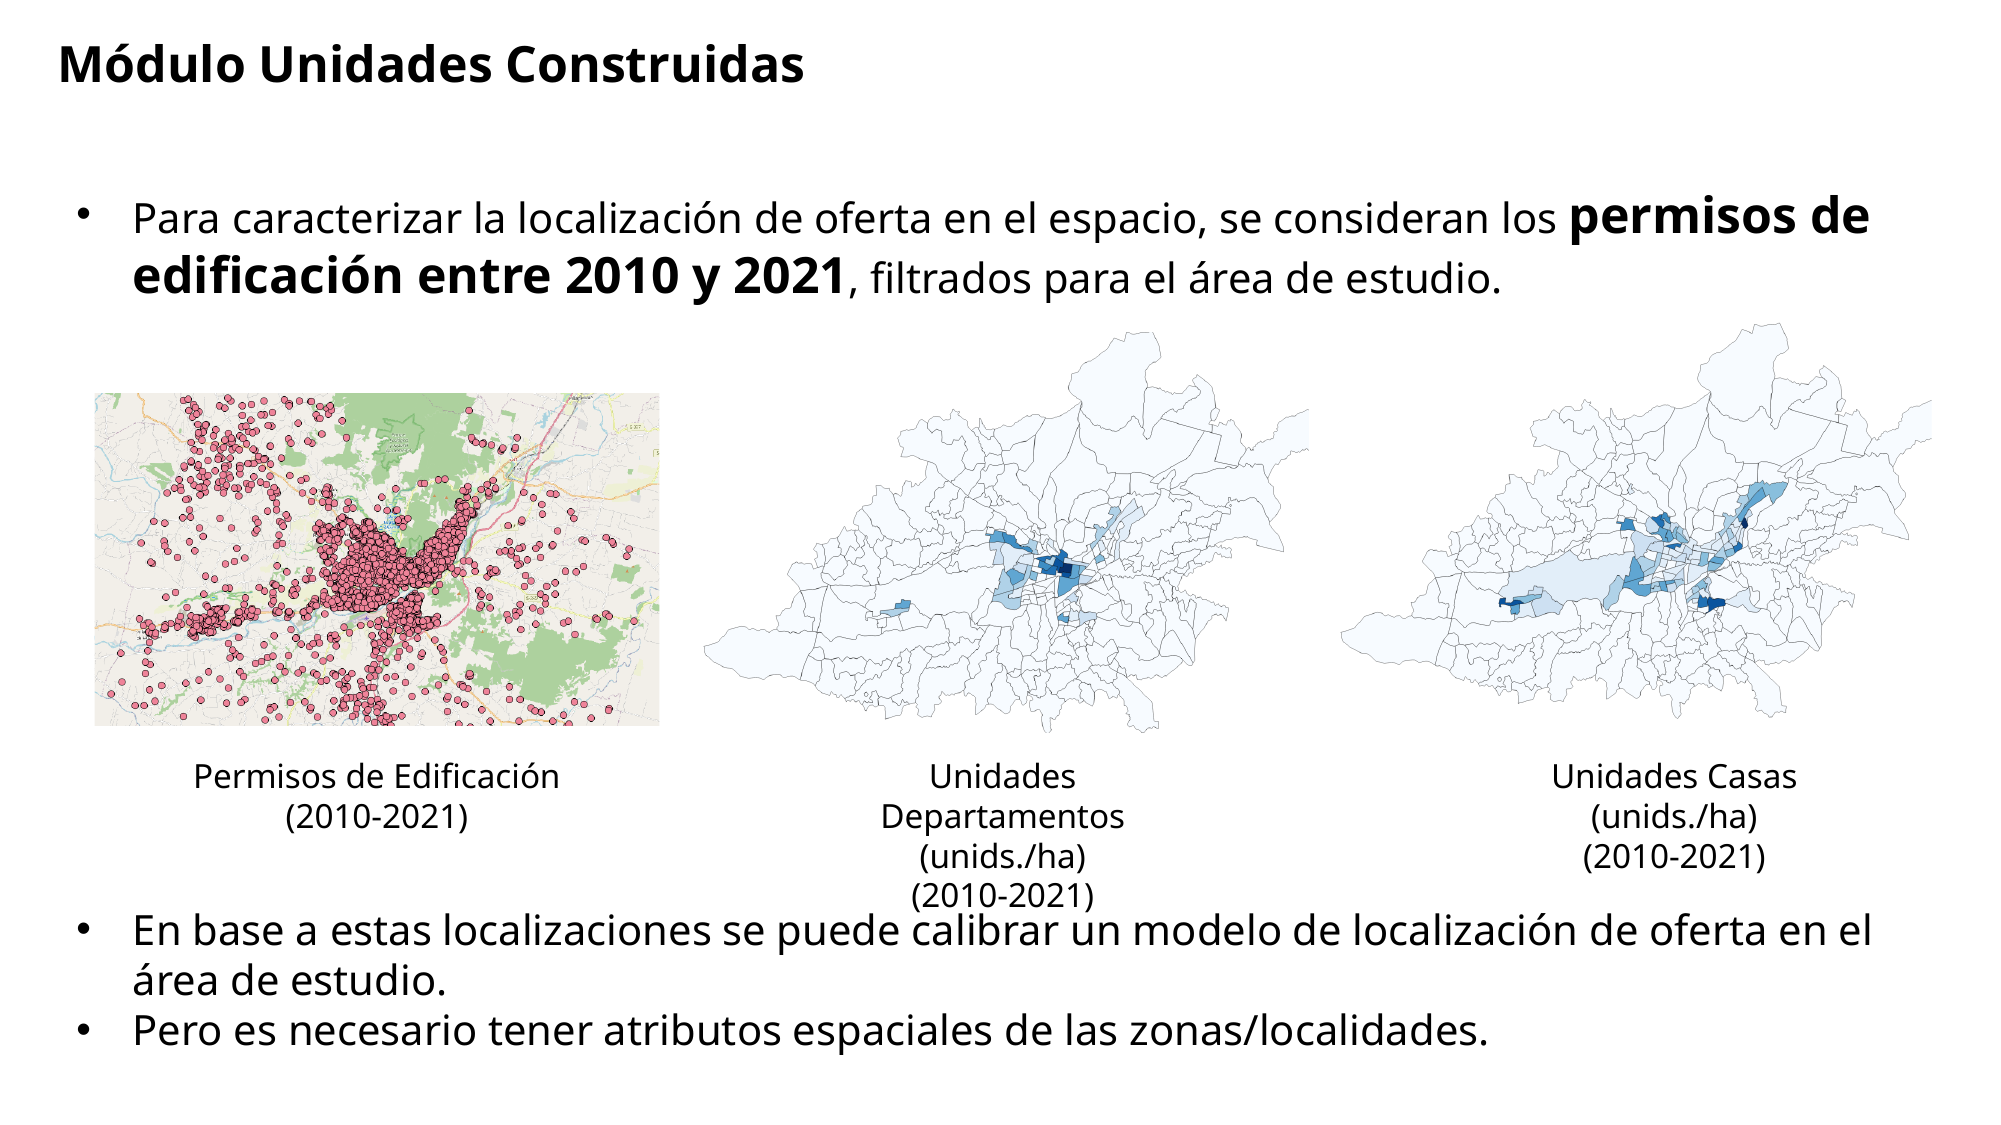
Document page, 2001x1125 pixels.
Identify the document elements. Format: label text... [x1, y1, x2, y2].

picture [94, 393, 660, 726]
text_box Módulo Unidades Construidas [41, 27, 917, 98]
text_box Unidades Casas (unids./ha) (2010-2021) [1459, 746, 1890, 818]
text_box Para caracterizar la localización de oferta en el espacio, se consideran los permisos de edificación entre 2010 y 2021, filtrados para el área de estudio. En base a estas localizaciones se puede calibrar un modelo de localización de oferta en el área de estudio. Pero es necesario tener atributos espaciales de las zonas/localidades. [61, 175, 1906, 778]
picture [696, 332, 1309, 733]
picture [1335, 317, 1932, 719]
text_box Unidades Departamentos (unids./ha) (2010-2021) [787, 746, 1219, 818]
text_box Permisos de Edificación (2010-2021) [161, 746, 593, 818]
